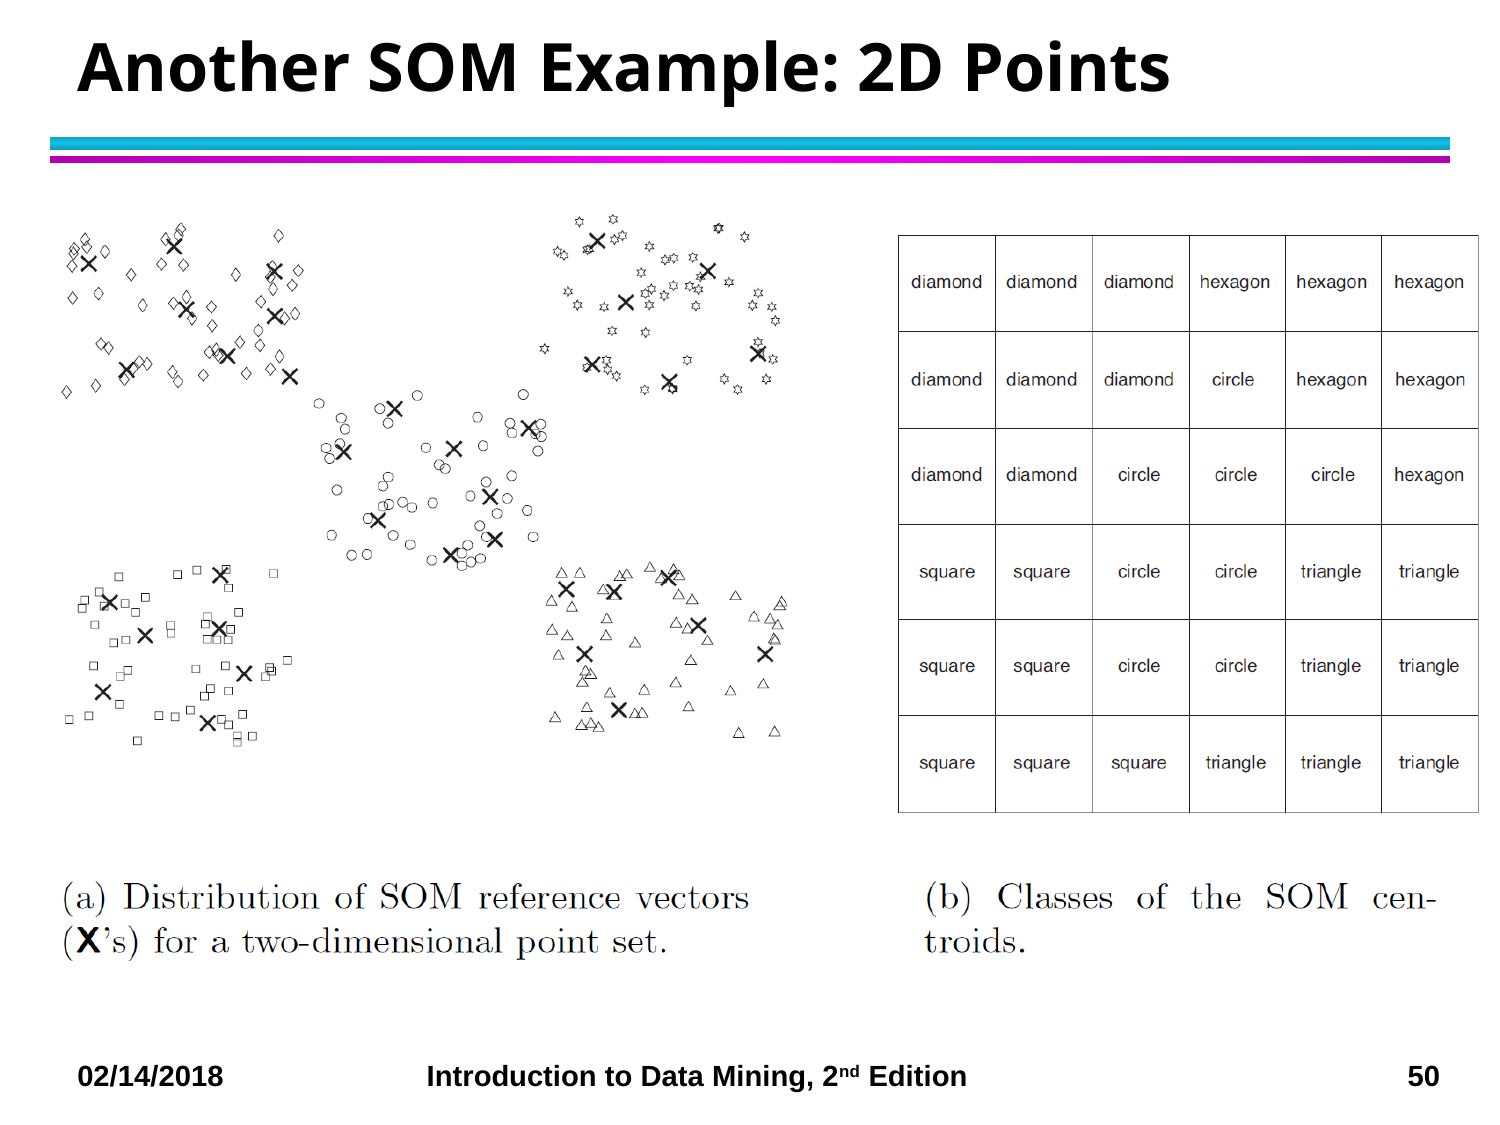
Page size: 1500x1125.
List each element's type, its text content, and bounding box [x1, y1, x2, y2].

picture [0, 172, 1500, 1001]
title Another SOM Example: 2D Points [62, 24, 1421, 113]
